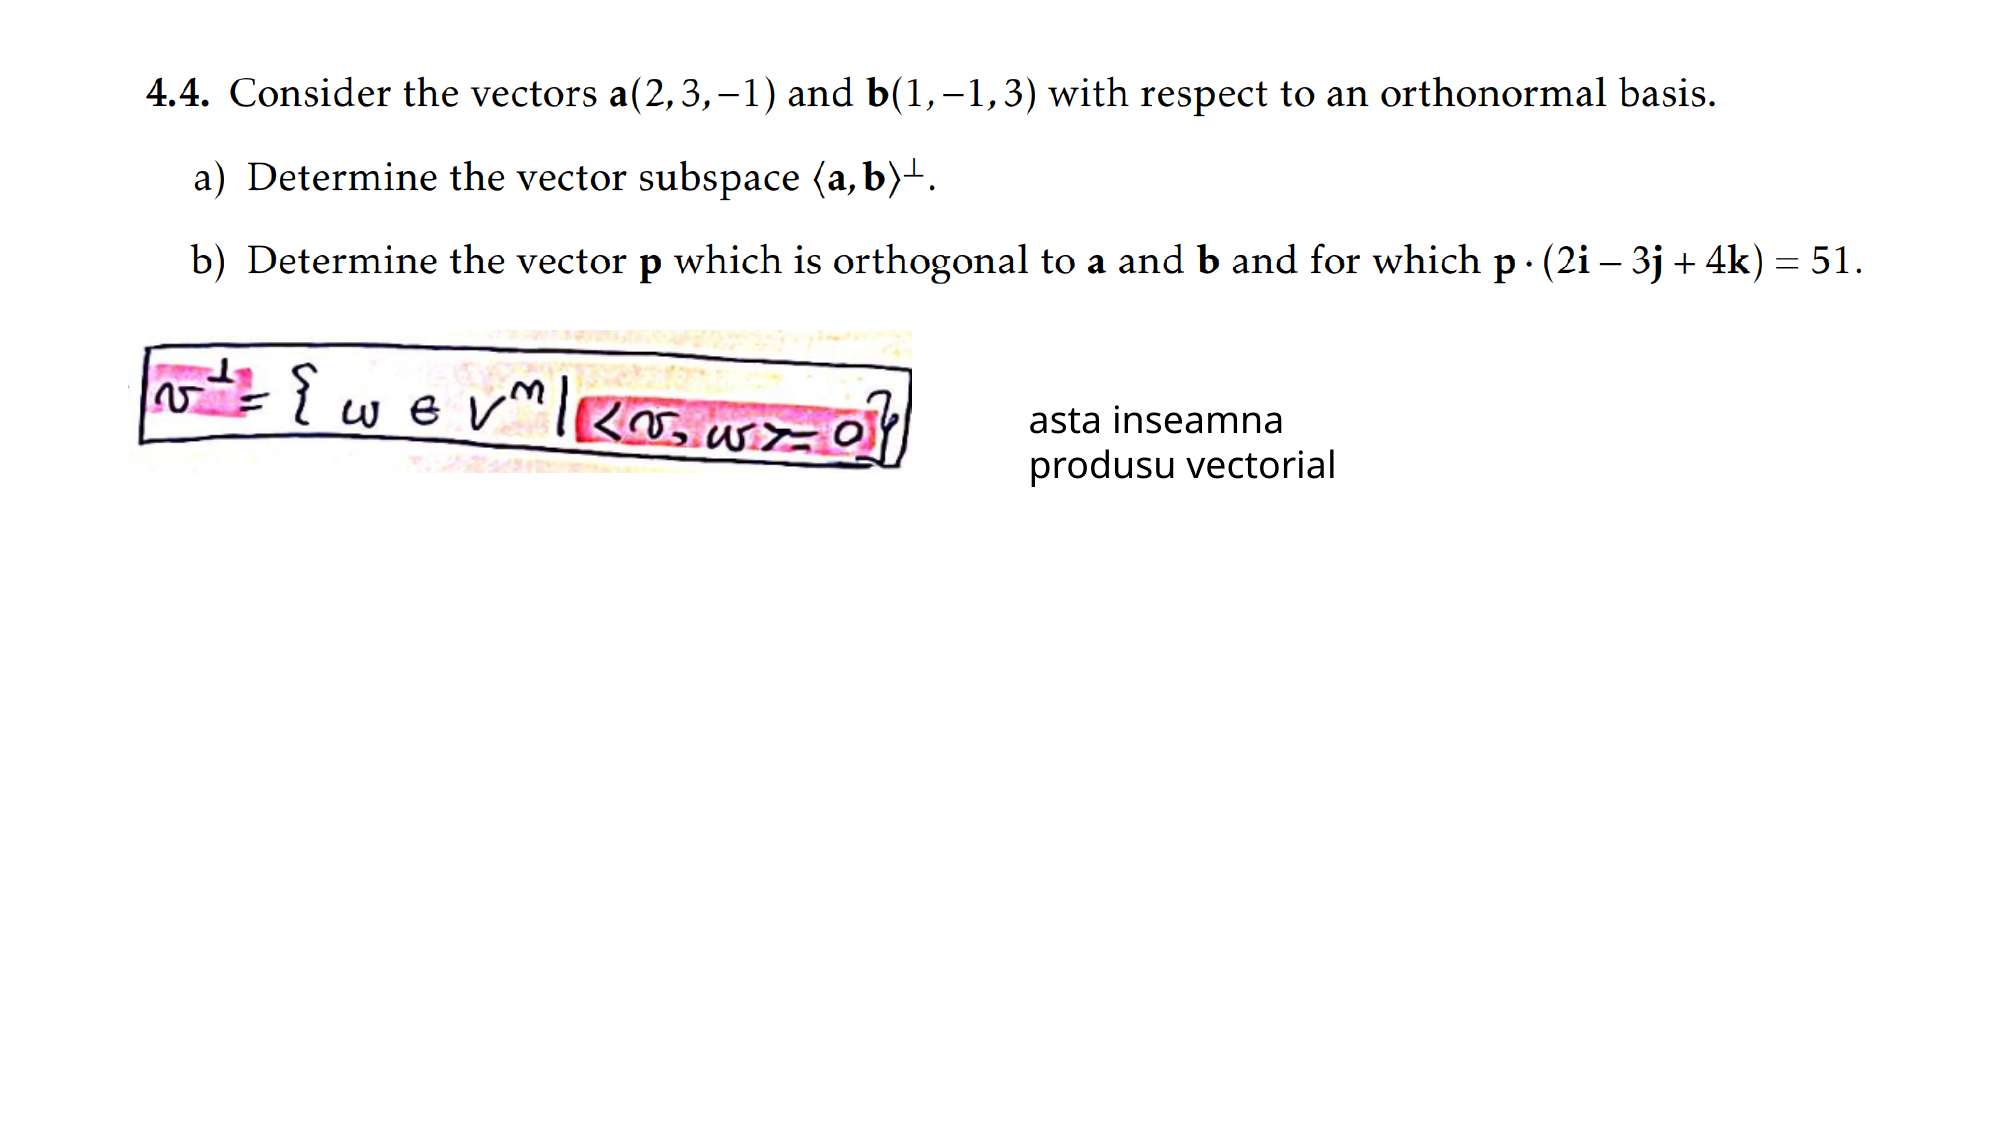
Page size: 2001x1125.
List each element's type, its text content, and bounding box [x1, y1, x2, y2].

text_box asta inseamna produsu vectorial [1014, 388, 1353, 494]
picture [128, 329, 912, 473]
picture [128, 50, 1872, 299]
